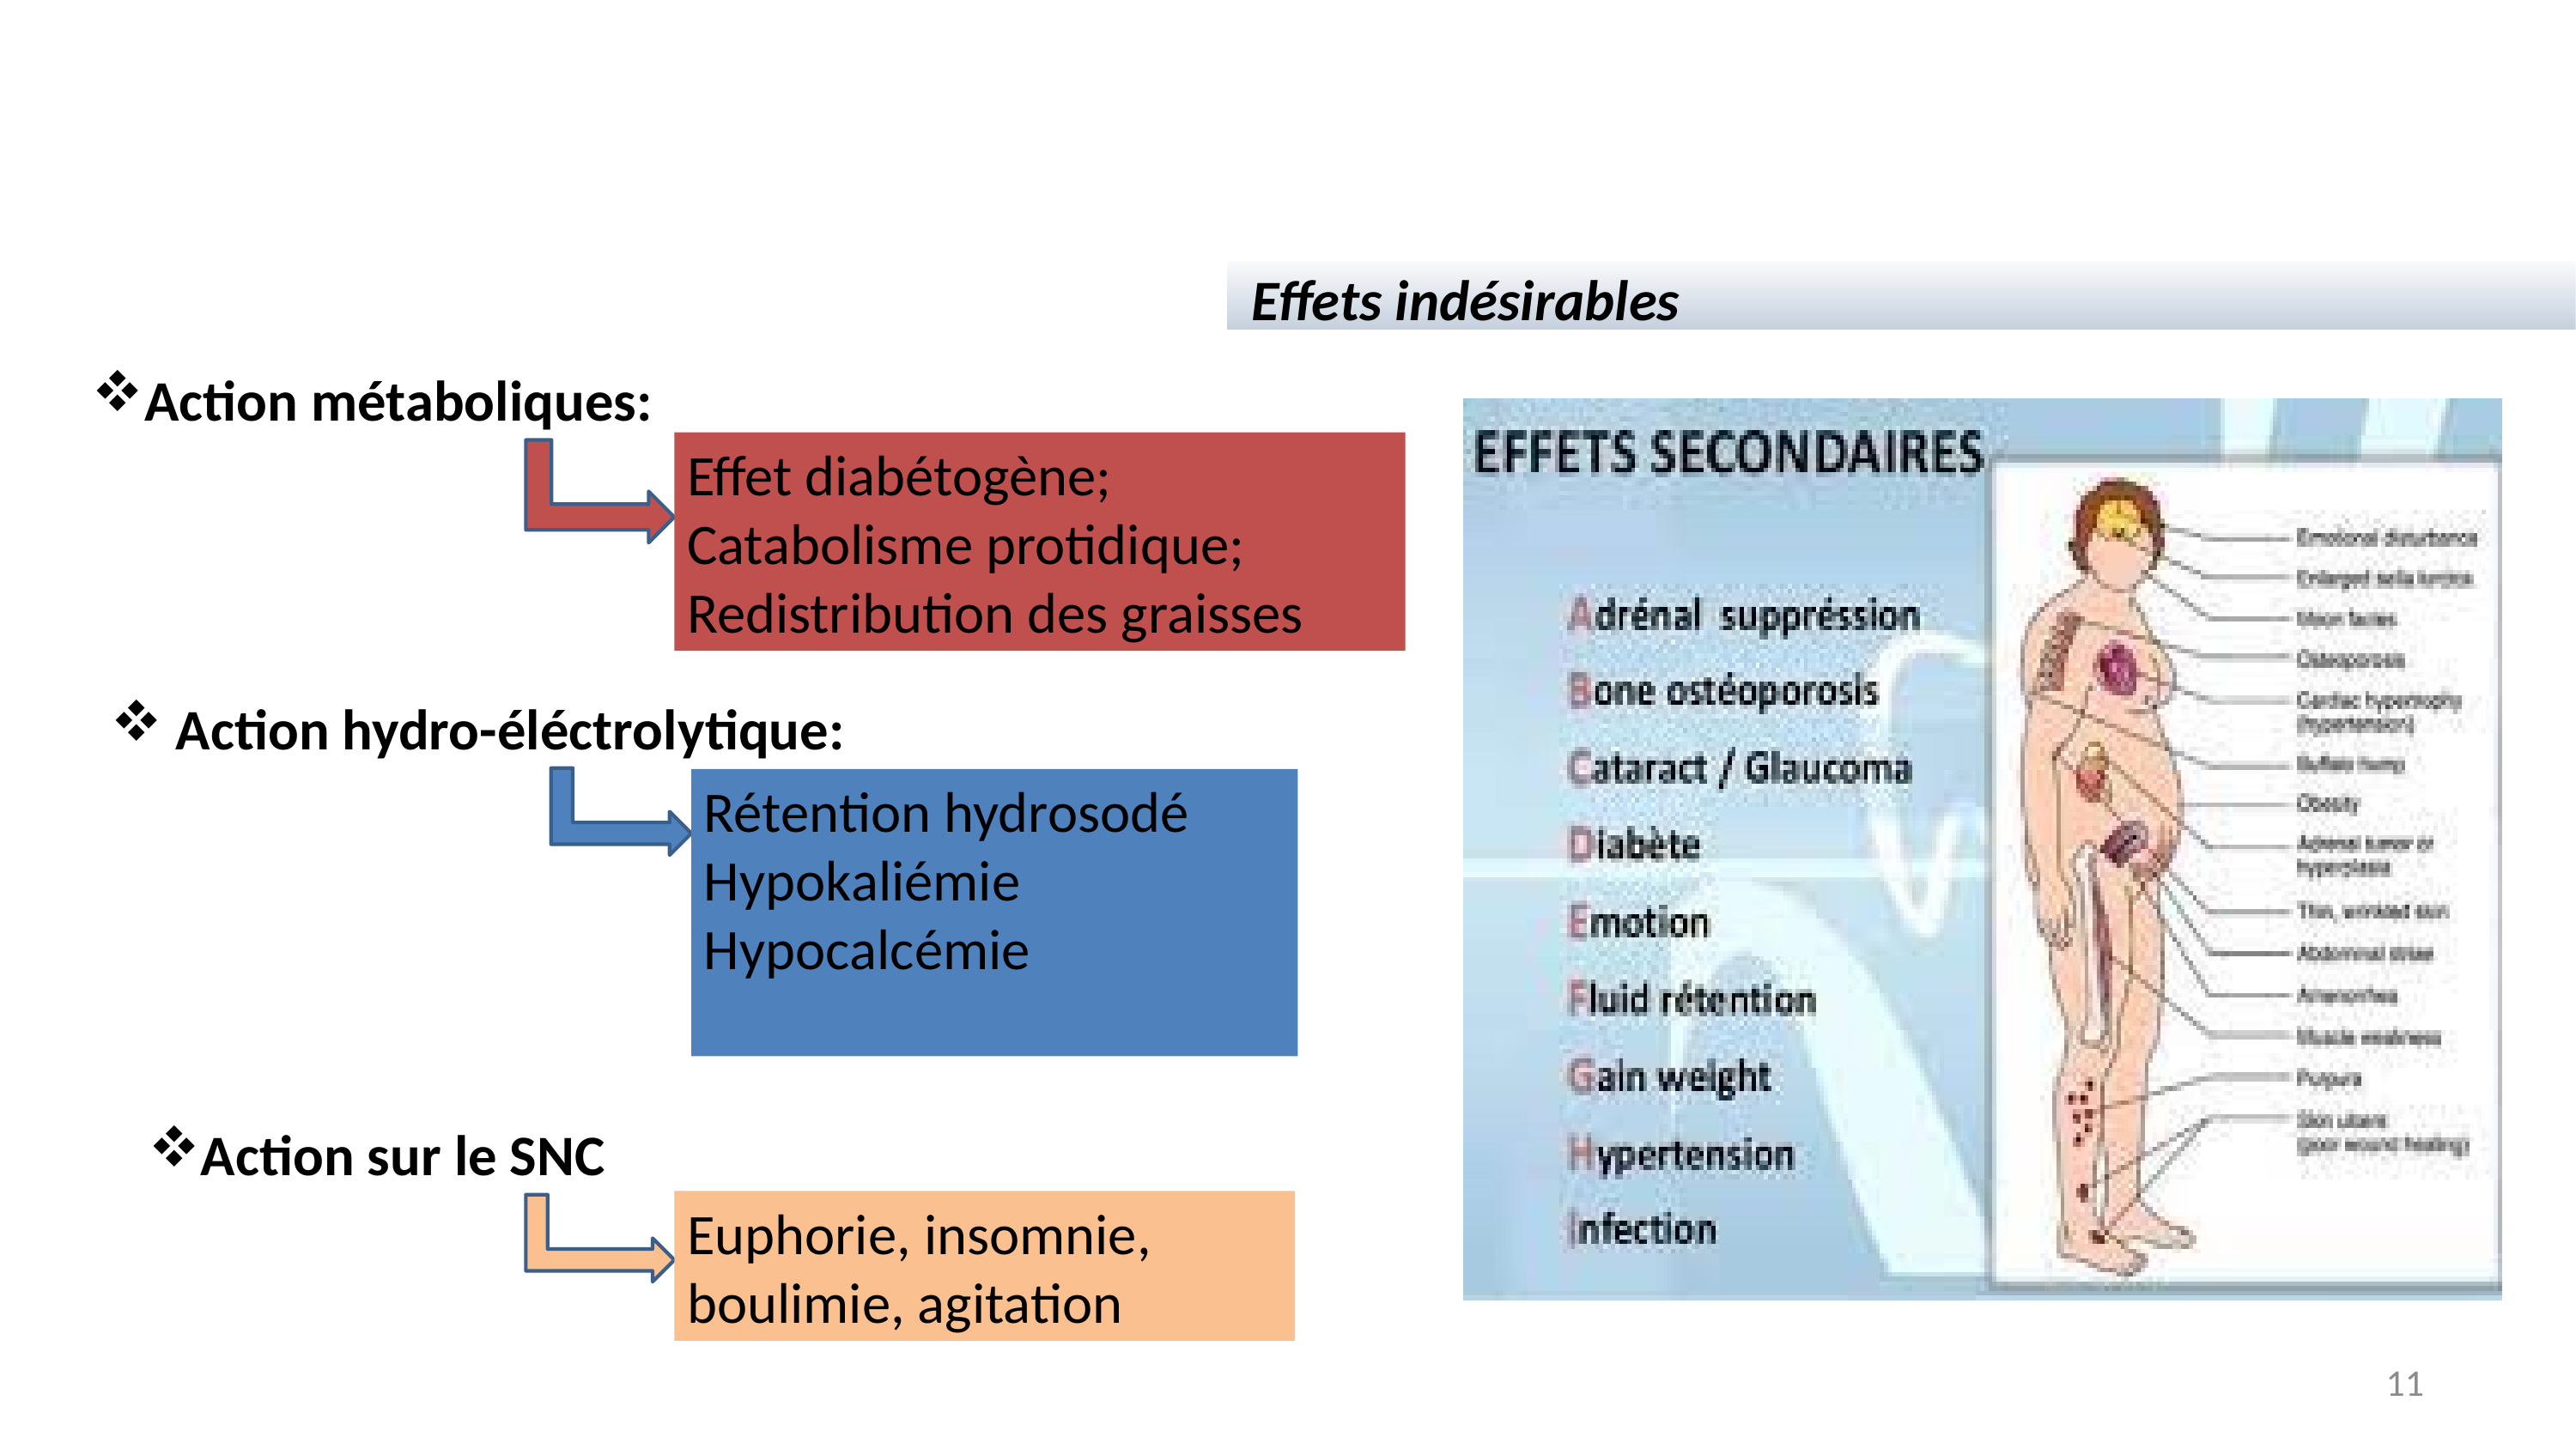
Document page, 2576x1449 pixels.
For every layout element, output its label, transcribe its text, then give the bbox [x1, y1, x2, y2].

text_box Effet diabétogène; Catabolisme protidique; Redistribution des graisses [674, 432, 1406, 652]
text_box Action hydro-éléctrolytique: [98, 686, 950, 768]
picture [1462, 398, 2502, 1300]
text_box Action métaboliques: [79, 357, 1288, 440]
text_box [524, 1192, 674, 1284]
text_box Rétention hydrosodé Hypokaliémie Hypocalcémie [691, 768, 1298, 1057]
text_box [524, 438, 674, 545]
text_box Euphorie, insomnie, boulimie, agitation [674, 1191, 1296, 1341]
list Effets indésirables [1228, 253, 2502, 342]
text_box [549, 766, 691, 858]
text_box Action sur le SNC [136, 1112, 1019, 1194]
slide_number 11 [1845, 1343, 2447, 1420]
